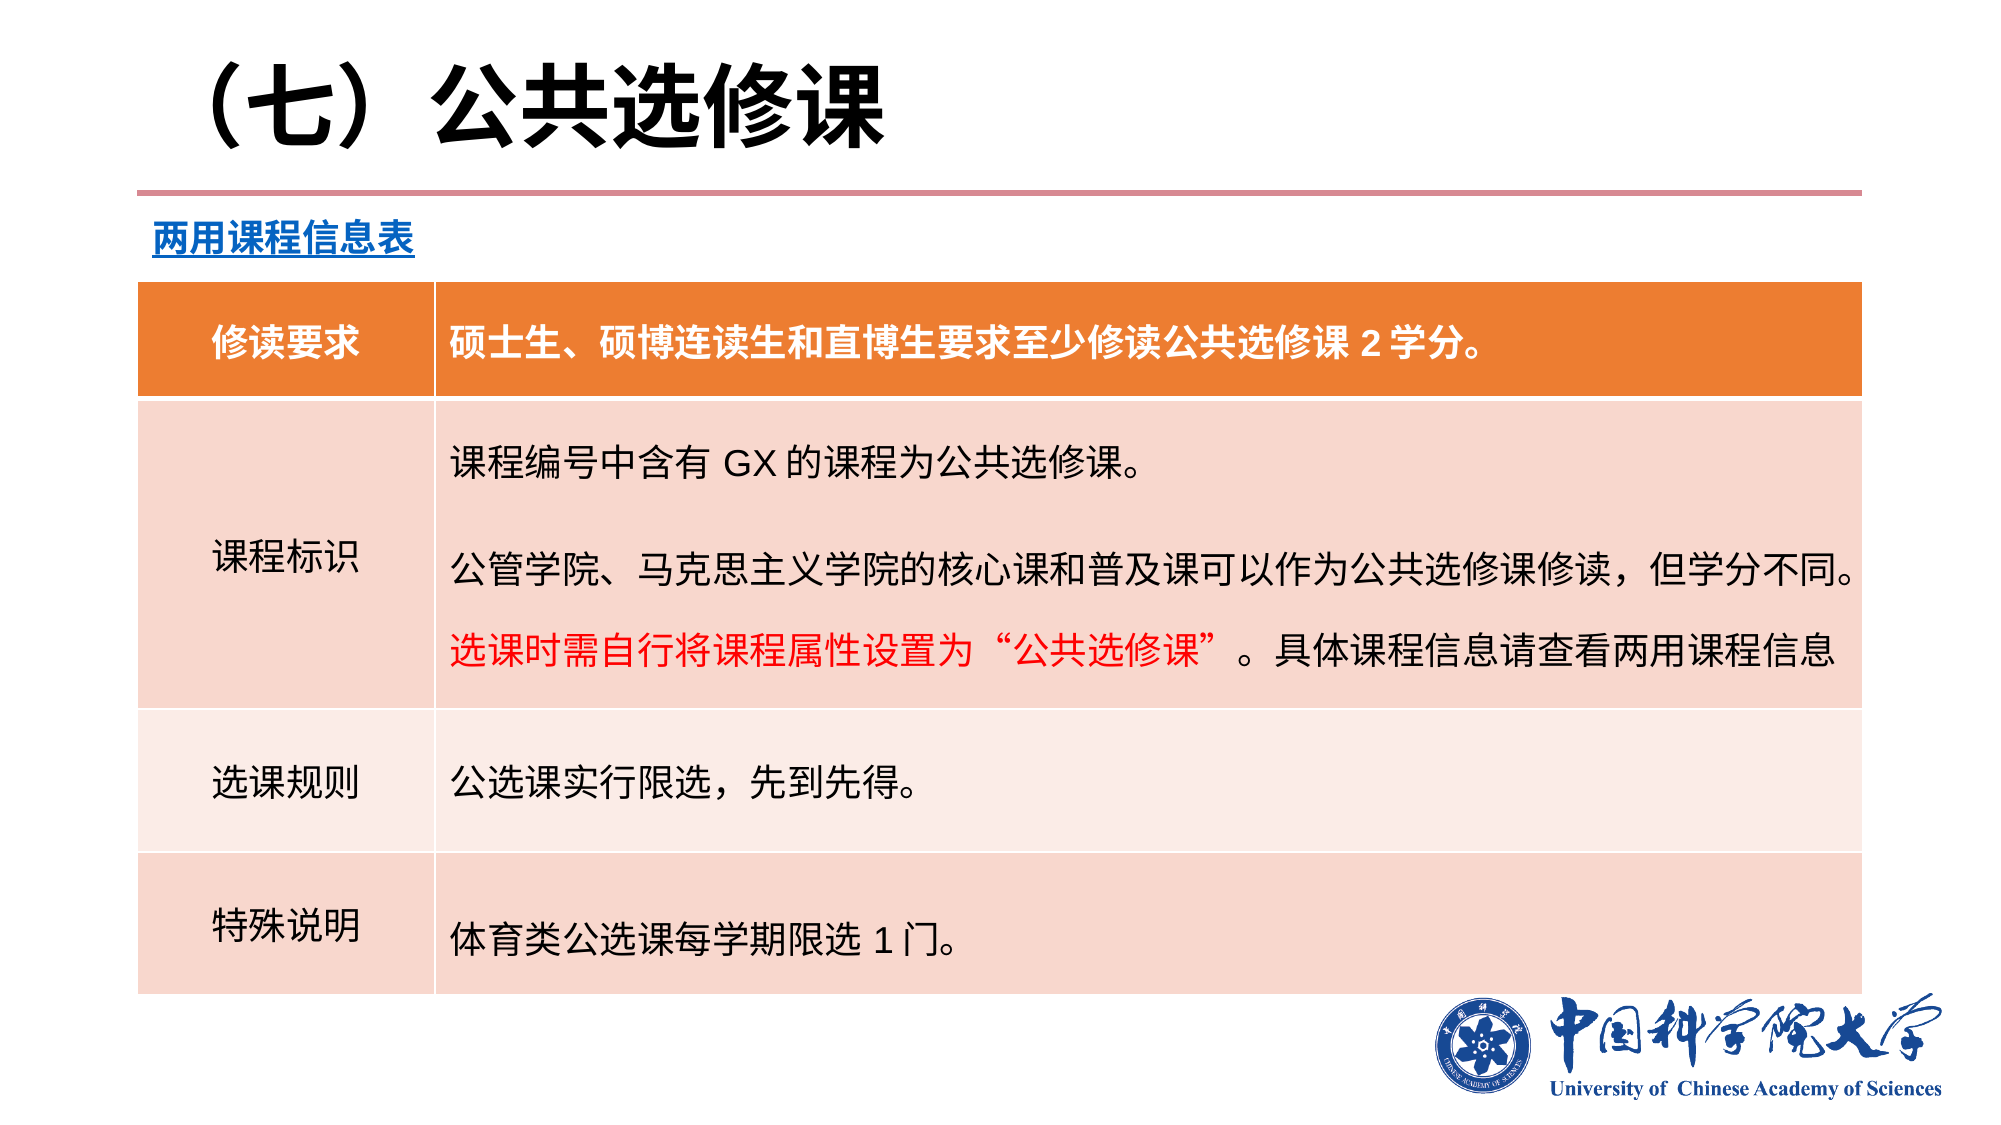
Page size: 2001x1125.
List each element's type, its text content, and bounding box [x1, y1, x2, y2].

table_cell 特殊说明 [138, 853, 434, 994]
table_cell 体育类公选课每学期限选1门。 [436, 853, 1862, 994]
table_cell 选课规则 [138, 710, 434, 851]
title （七）公共选修课 [137, 28, 1863, 194]
table_header 修读要求 [138, 282, 434, 396]
table_cell 课程编号中含有GX的课程为公共选修课。 公管学院、马克思主义学院的核心课和普及课可以作为公共选修课修读，但学分不同。选课时需自行将课程属性设置为“公共选修课”。具体课程信息请查看两用课程信息表。除此之外，其余人文社科类和管理类专业课程不可作为公共选修课修读。 [436, 401, 1862, 708]
text_box 两用课程信息表 [137, 207, 513, 277]
table_cell 公选课实行限选，先到先得。 [436, 710, 1862, 851]
picture [1435, 993, 1942, 1100]
table_header 硕士生、硕博连读生和直博生要求至少修读公共选修课2学分。 [436, 282, 1862, 396]
table_cell 课程标识 [138, 401, 434, 708]
